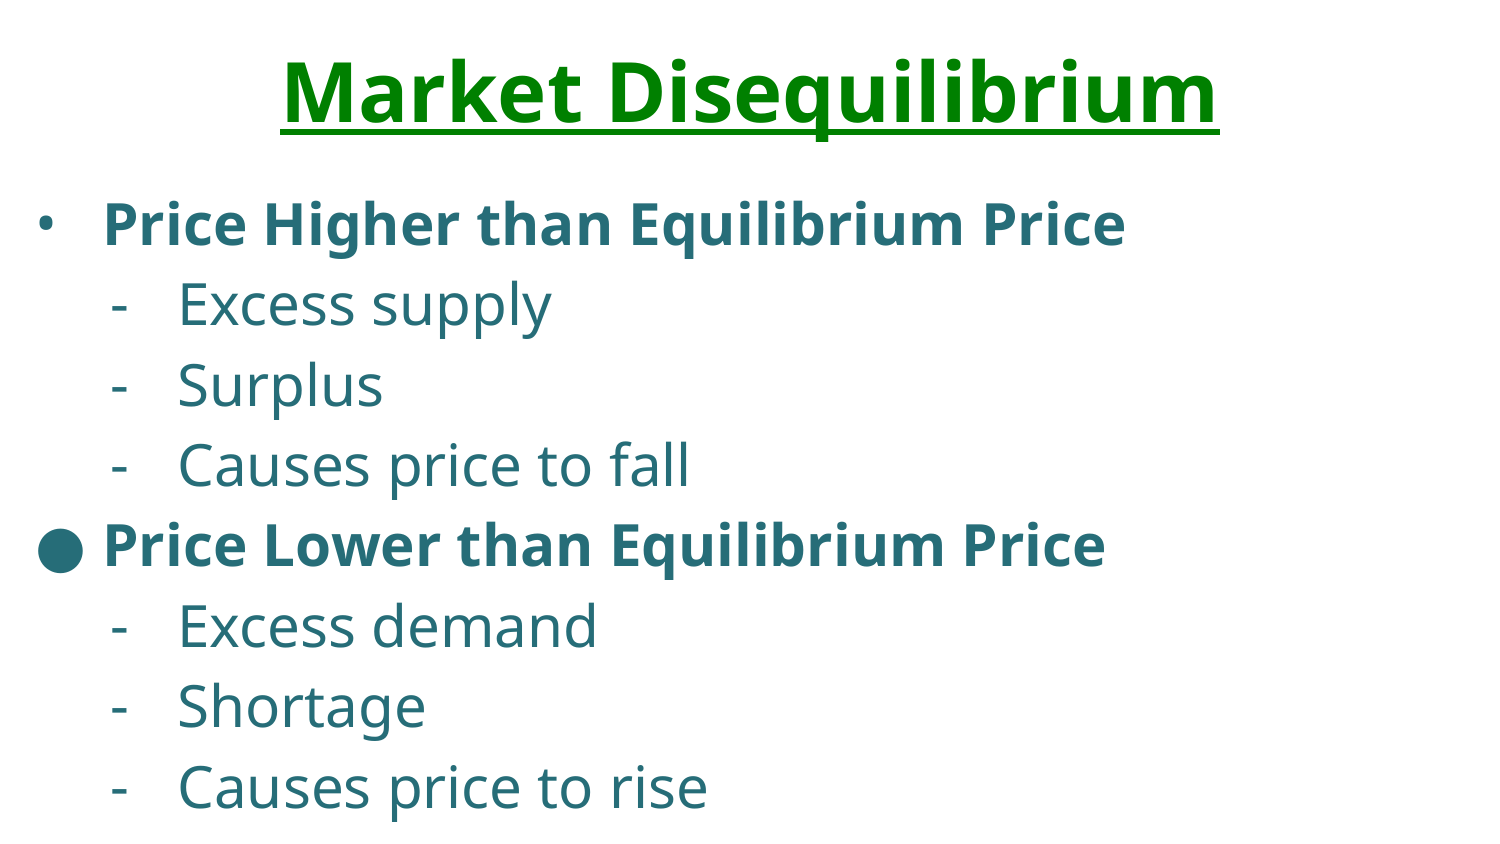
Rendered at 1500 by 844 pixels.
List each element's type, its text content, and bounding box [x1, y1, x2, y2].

text_box Price Higher than Equilibrium Price Excess supply Surplus Causes price to fall Price Lower than Equilibrium Price Excess demand Shortage Causes price to rise [12, 168, 1488, 725]
title Market Disequilibrium [24, 18, 1475, 160]
